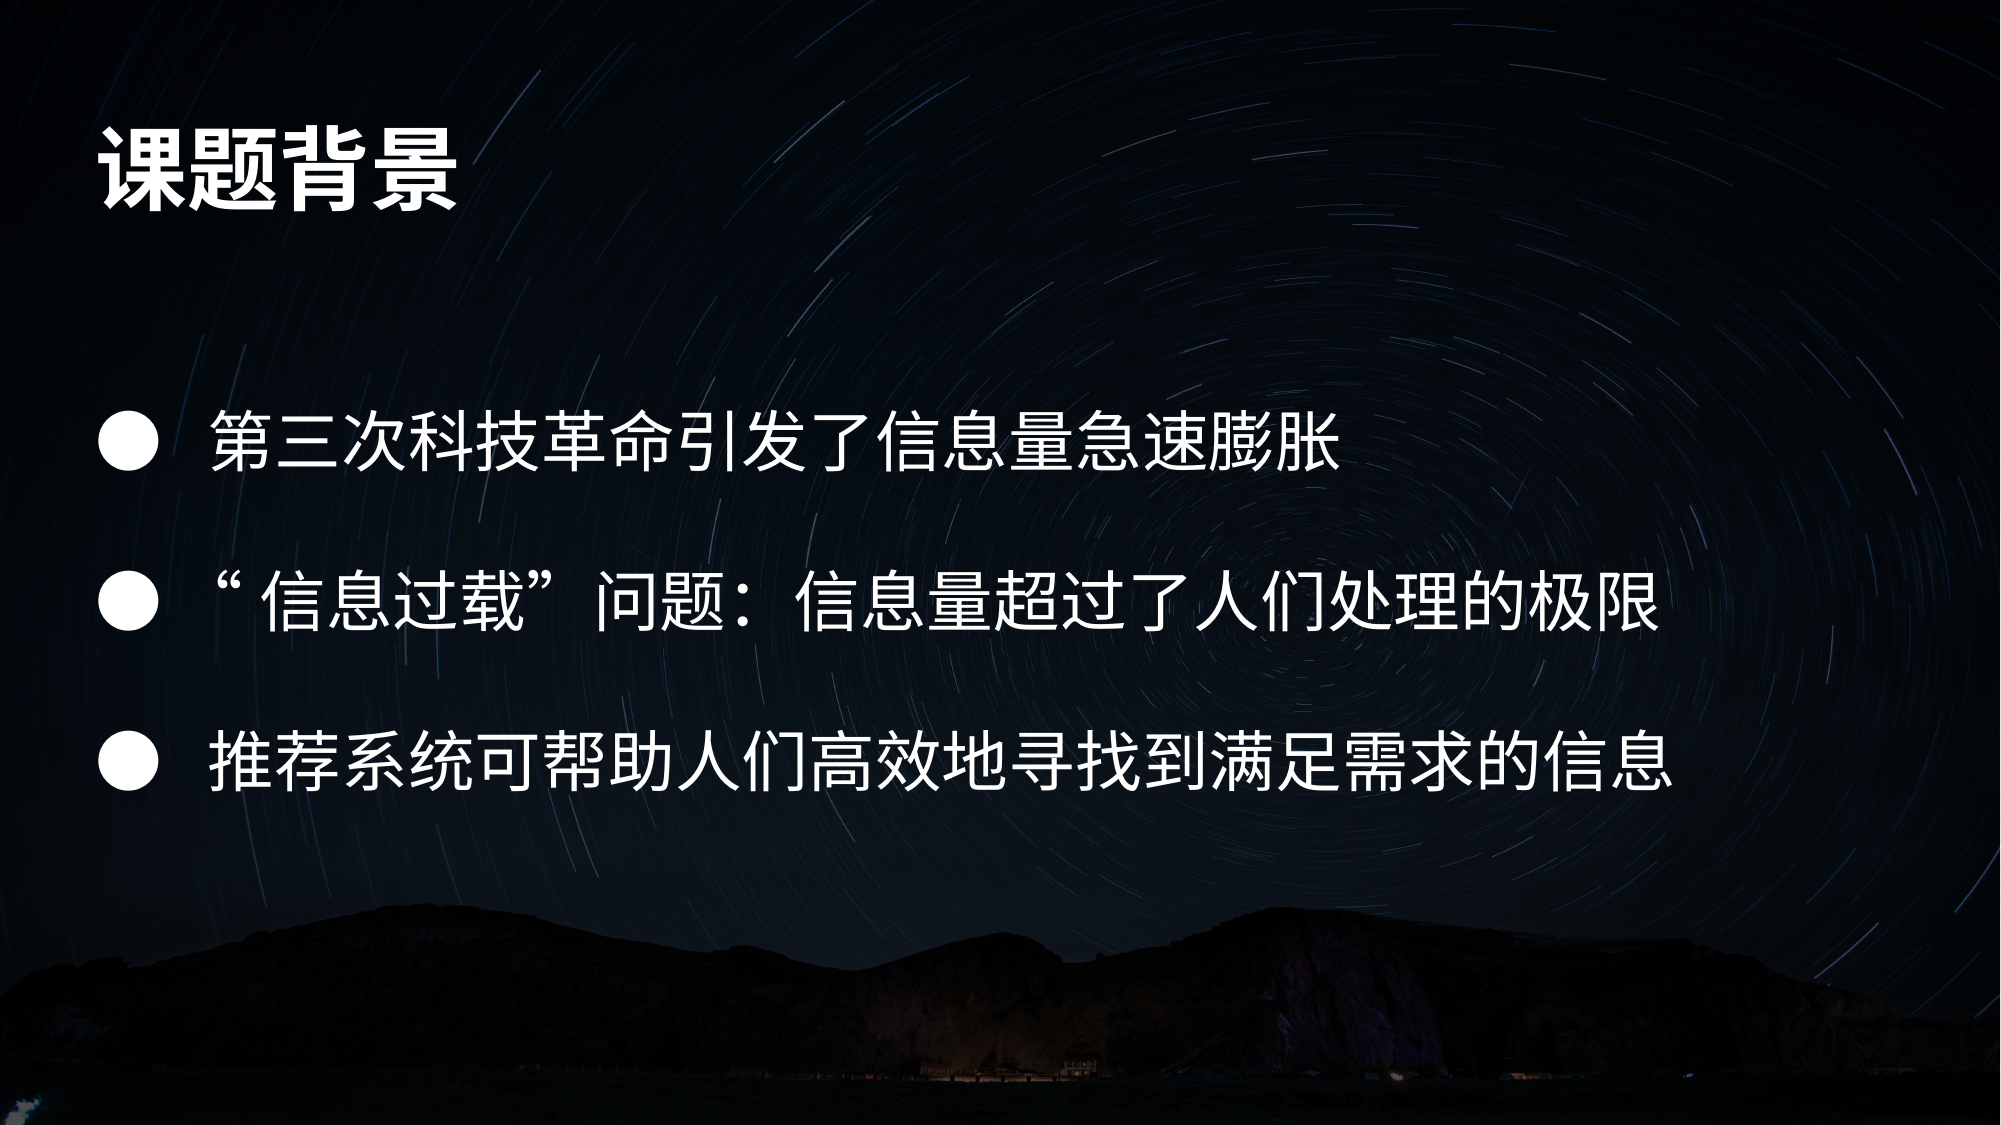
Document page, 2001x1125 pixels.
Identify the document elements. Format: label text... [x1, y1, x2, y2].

text_box ● 第三次科技革命引发了信息量急速膨胀 ● “信息过载”问题：信息量超过了人们处理的极限 ● 推荐系统可帮助人们高效地寻找到满足需求的信息 [83, 314, 1749, 806]
text_box 课题背景 [84, 106, 475, 228]
picture [0, 0, 2001, 1125]
